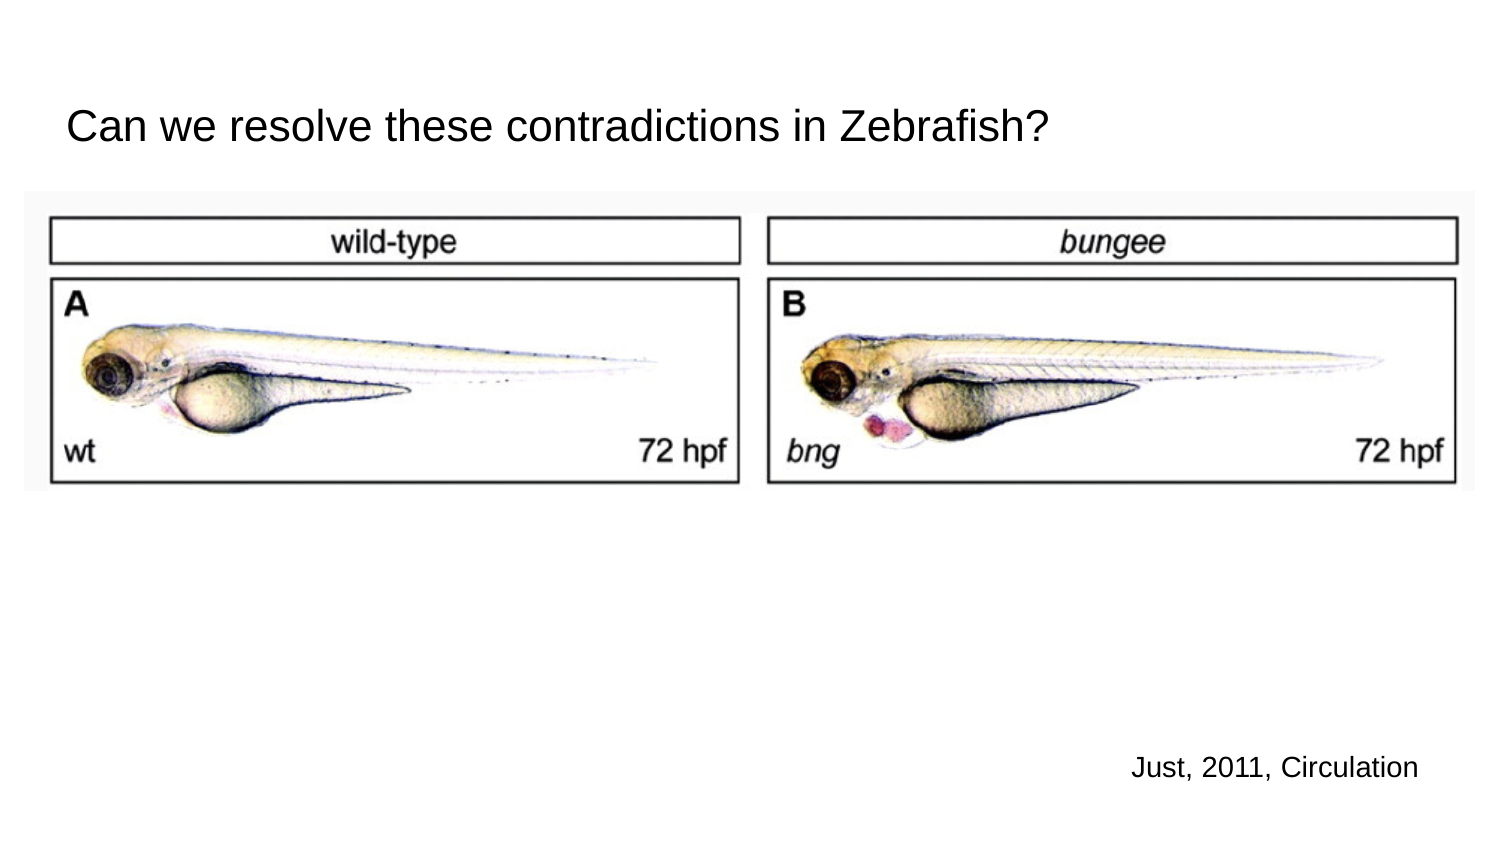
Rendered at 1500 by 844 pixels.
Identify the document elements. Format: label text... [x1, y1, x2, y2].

text_box Just, 2011, Circulation [1116, 733, 1449, 799]
picture [24, 191, 1476, 492]
title Can we resolve these contradictions in Zebrafish? [51, 72, 1449, 167]
